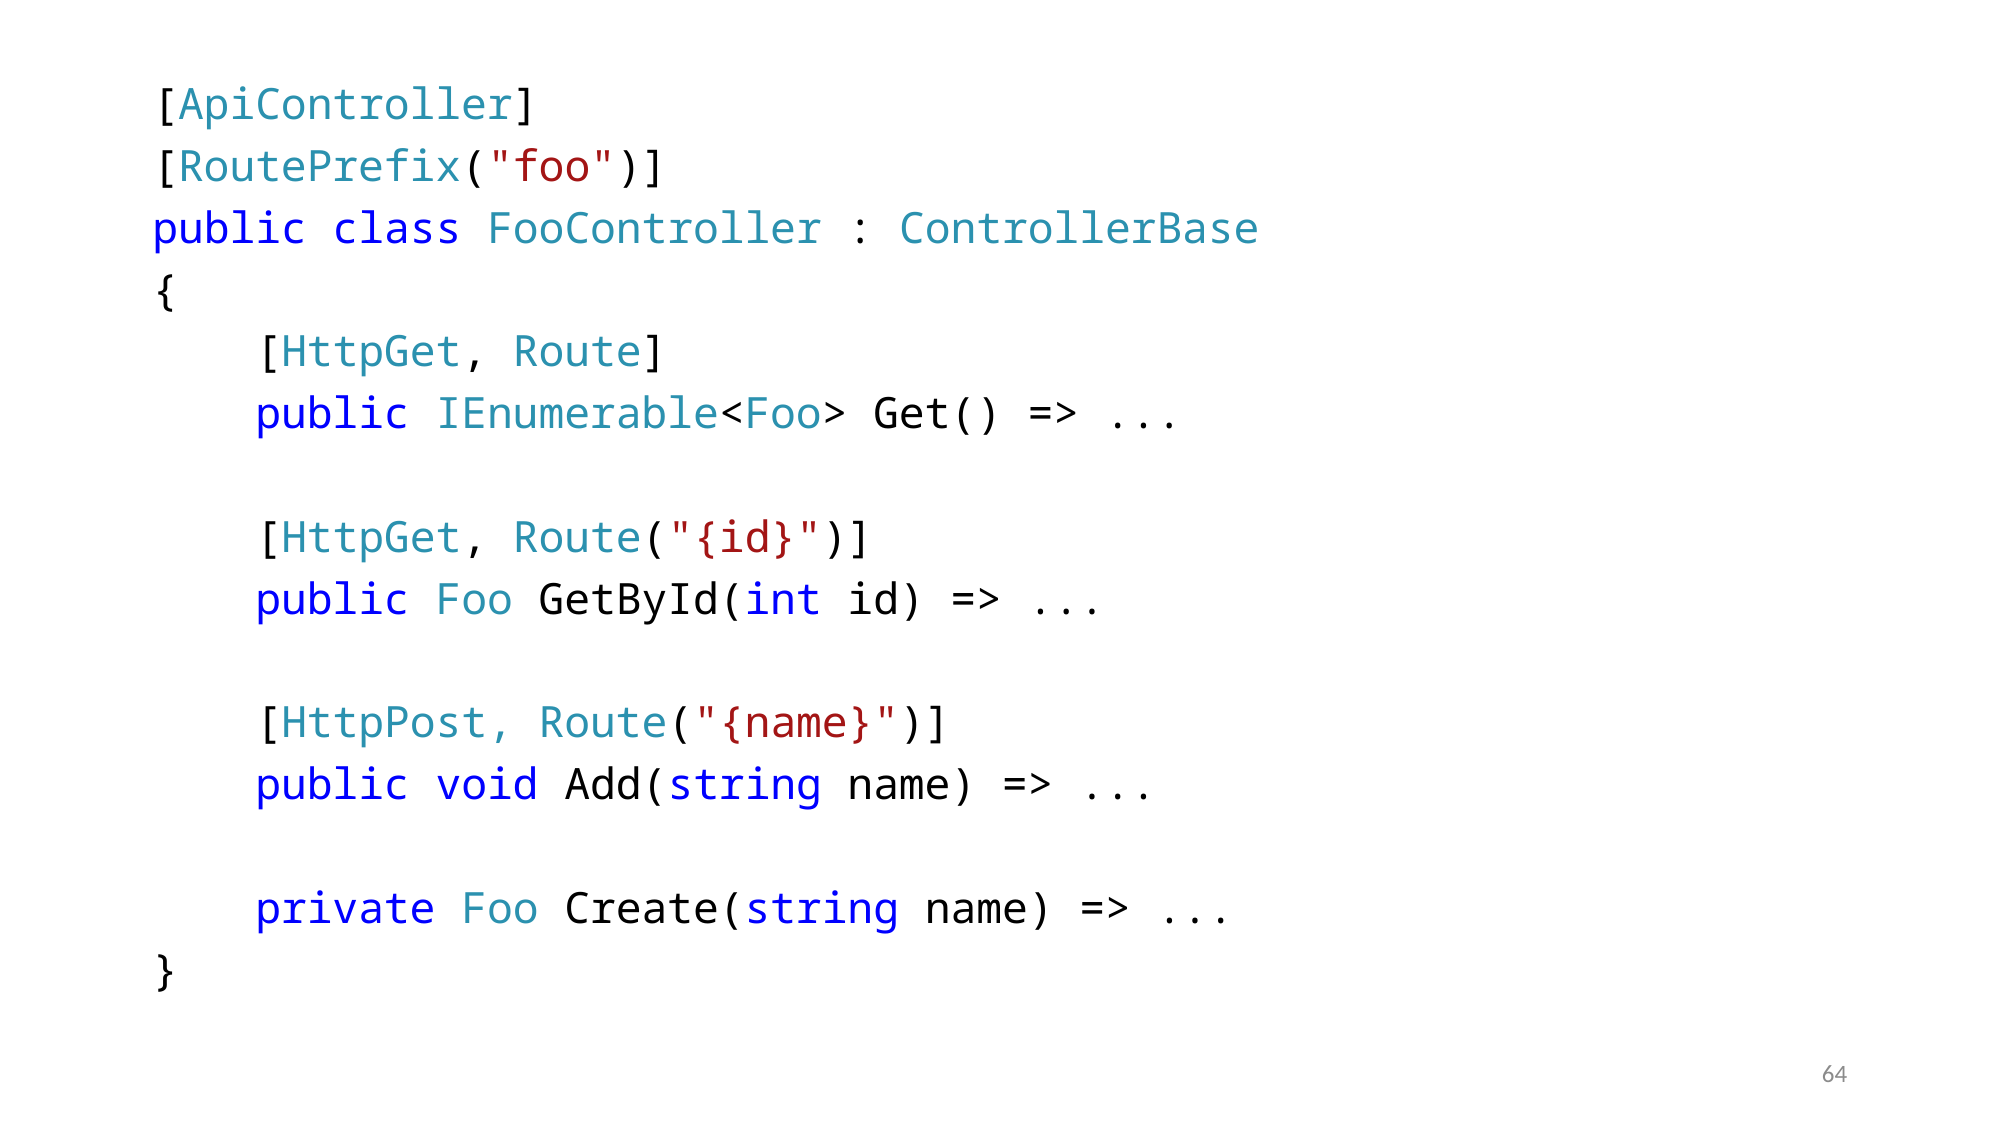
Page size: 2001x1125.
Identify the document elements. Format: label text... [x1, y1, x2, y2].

slide_number 64 [1412, 1042, 1863, 1103]
list [ApiController] [RoutePrefix("foo")] public class FooController : ControllerBase { [HttpGet, Route] public IEnumerable<Foo> Get() => ... [HttpGet, Route("{id}")] public Foo GetById(int id) => ... [HttpPost, Route("{name}")] public void Add(string name) => ... private Foo Create(string name) => ... } [137, 75, 1863, 1014]
